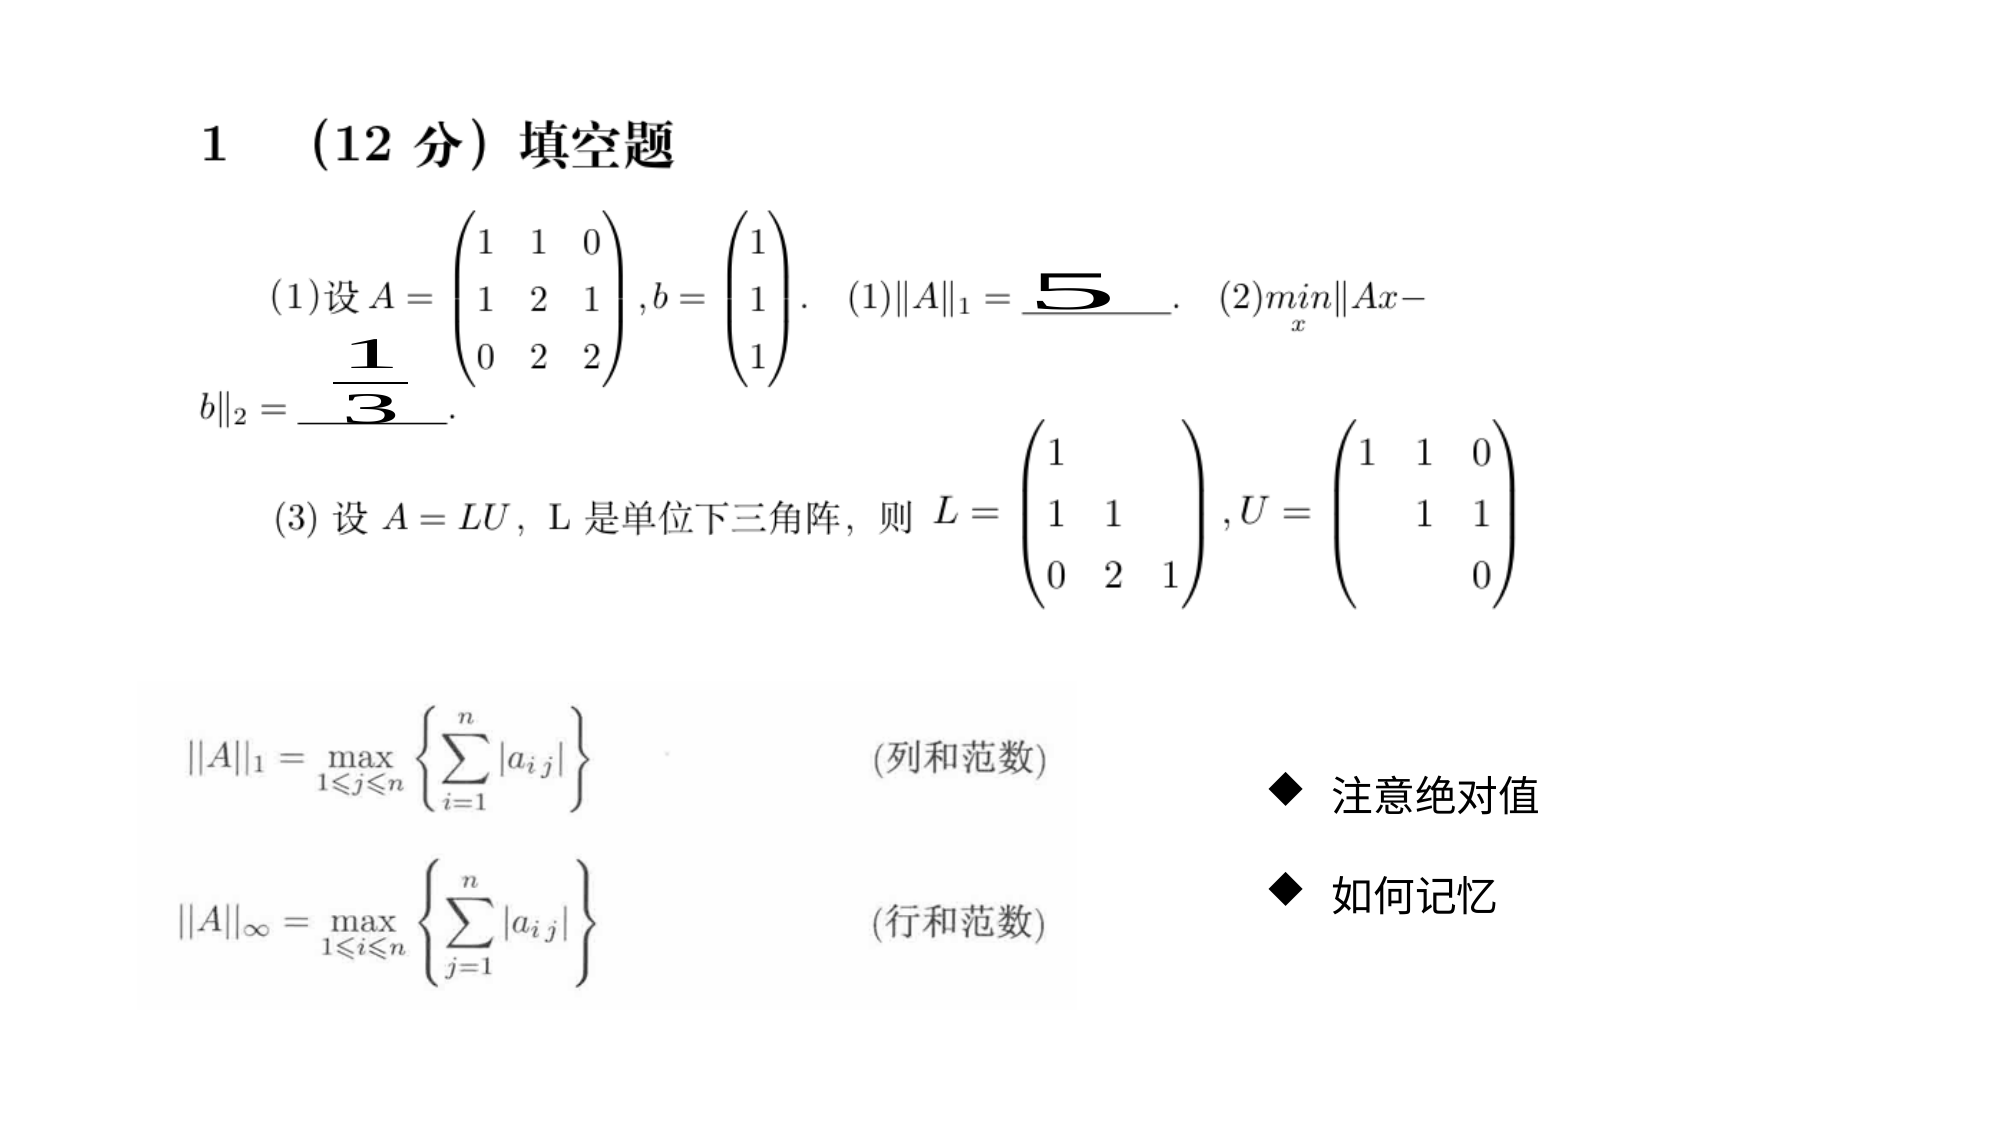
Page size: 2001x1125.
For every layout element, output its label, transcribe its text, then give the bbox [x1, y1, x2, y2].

picture [137, 40, 1527, 657]
text_box 注意绝对值 如何记忆 [1250, 762, 1666, 928]
picture [137, 681, 1077, 1010]
